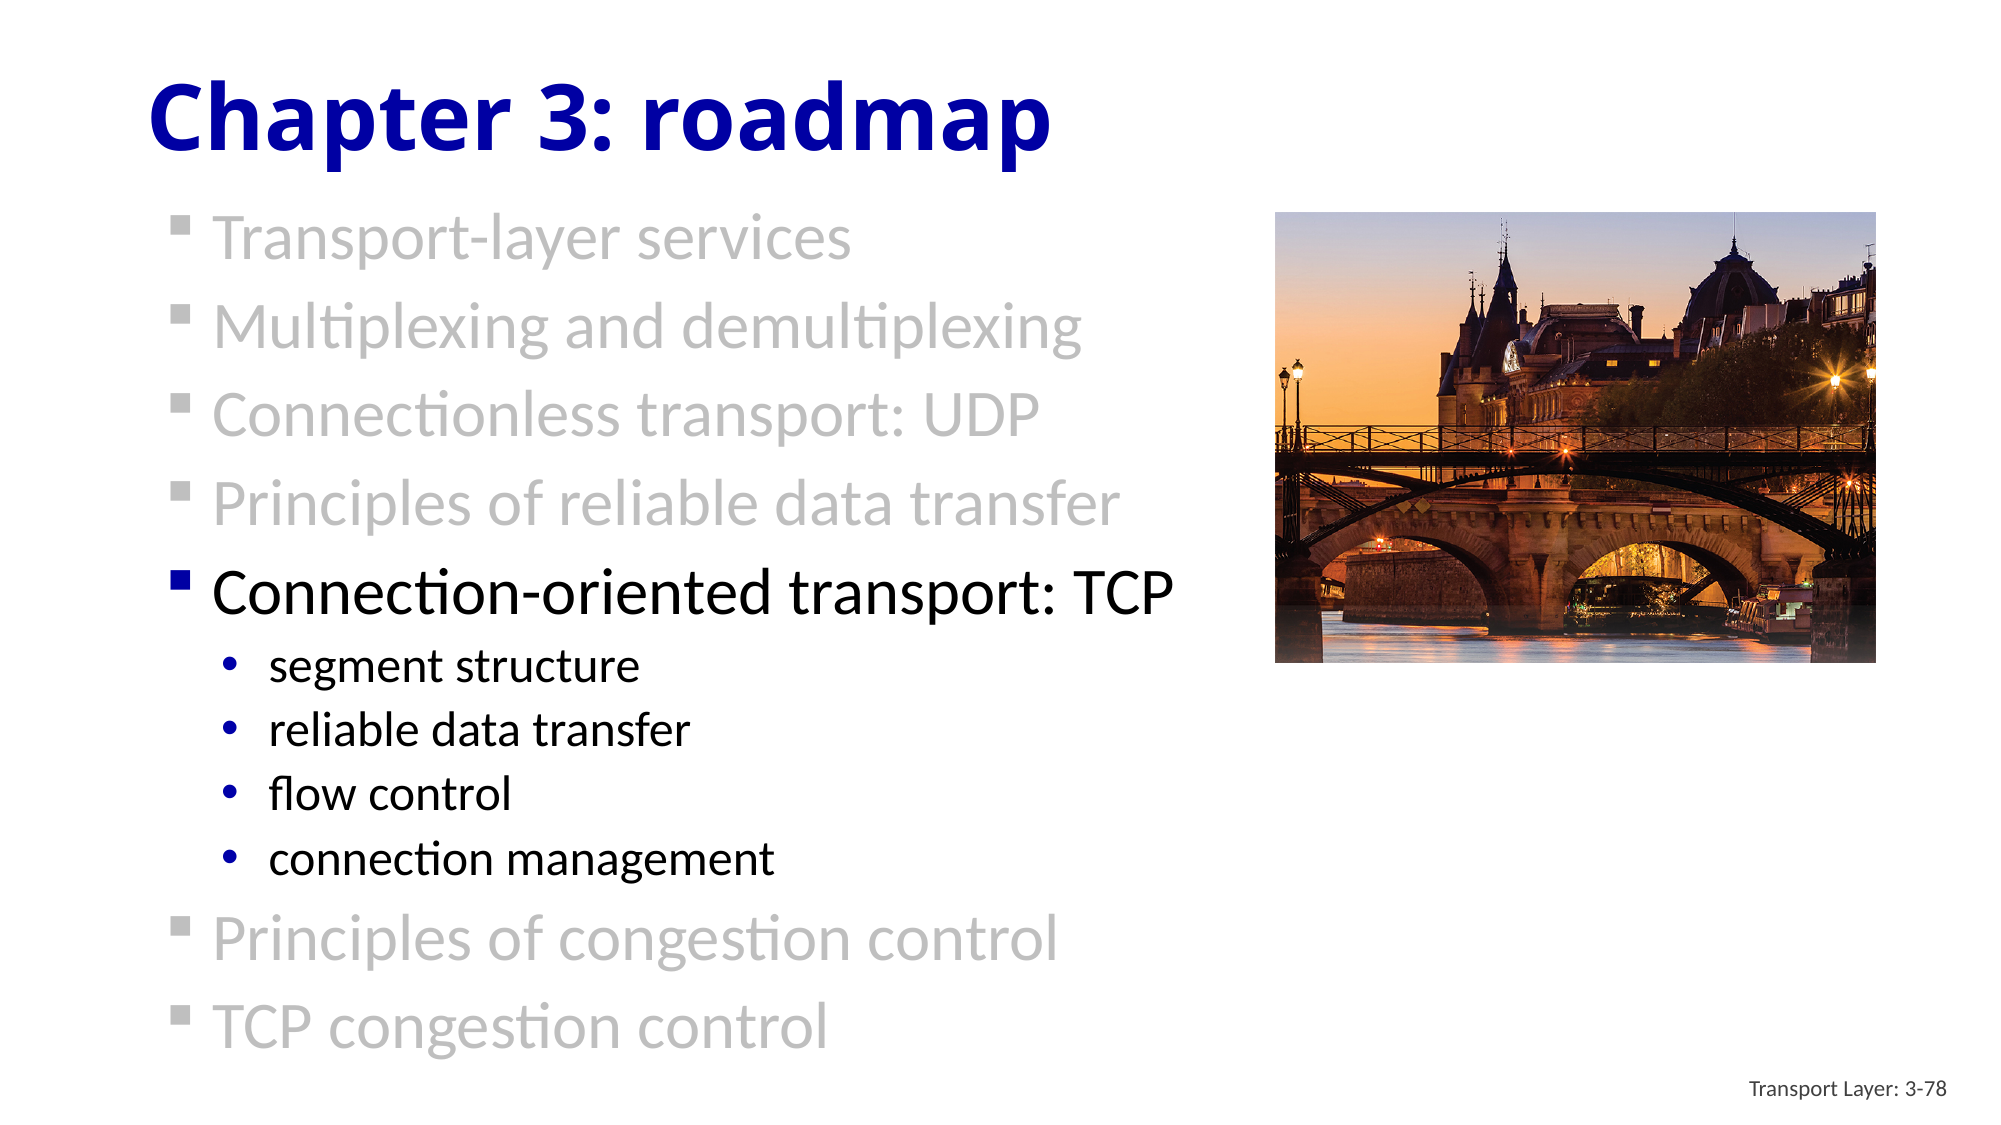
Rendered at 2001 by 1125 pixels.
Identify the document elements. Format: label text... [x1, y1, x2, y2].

picture [1275, 212, 1876, 663]
slide_number Transport Layer: 3-78 [1512, 1056, 1963, 1117]
list Transport-layer services Multiplexing and demultiplexing Connectionless transport: UDP Principles of reliable data transfer Connection-oriented transport: TCP segment structure reliable data transfer flow control connection management Principles of congestion control TCP congestion control [131, 194, 1217, 1117]
title Chapter 3: roadmap [131, 47, 1856, 195]
